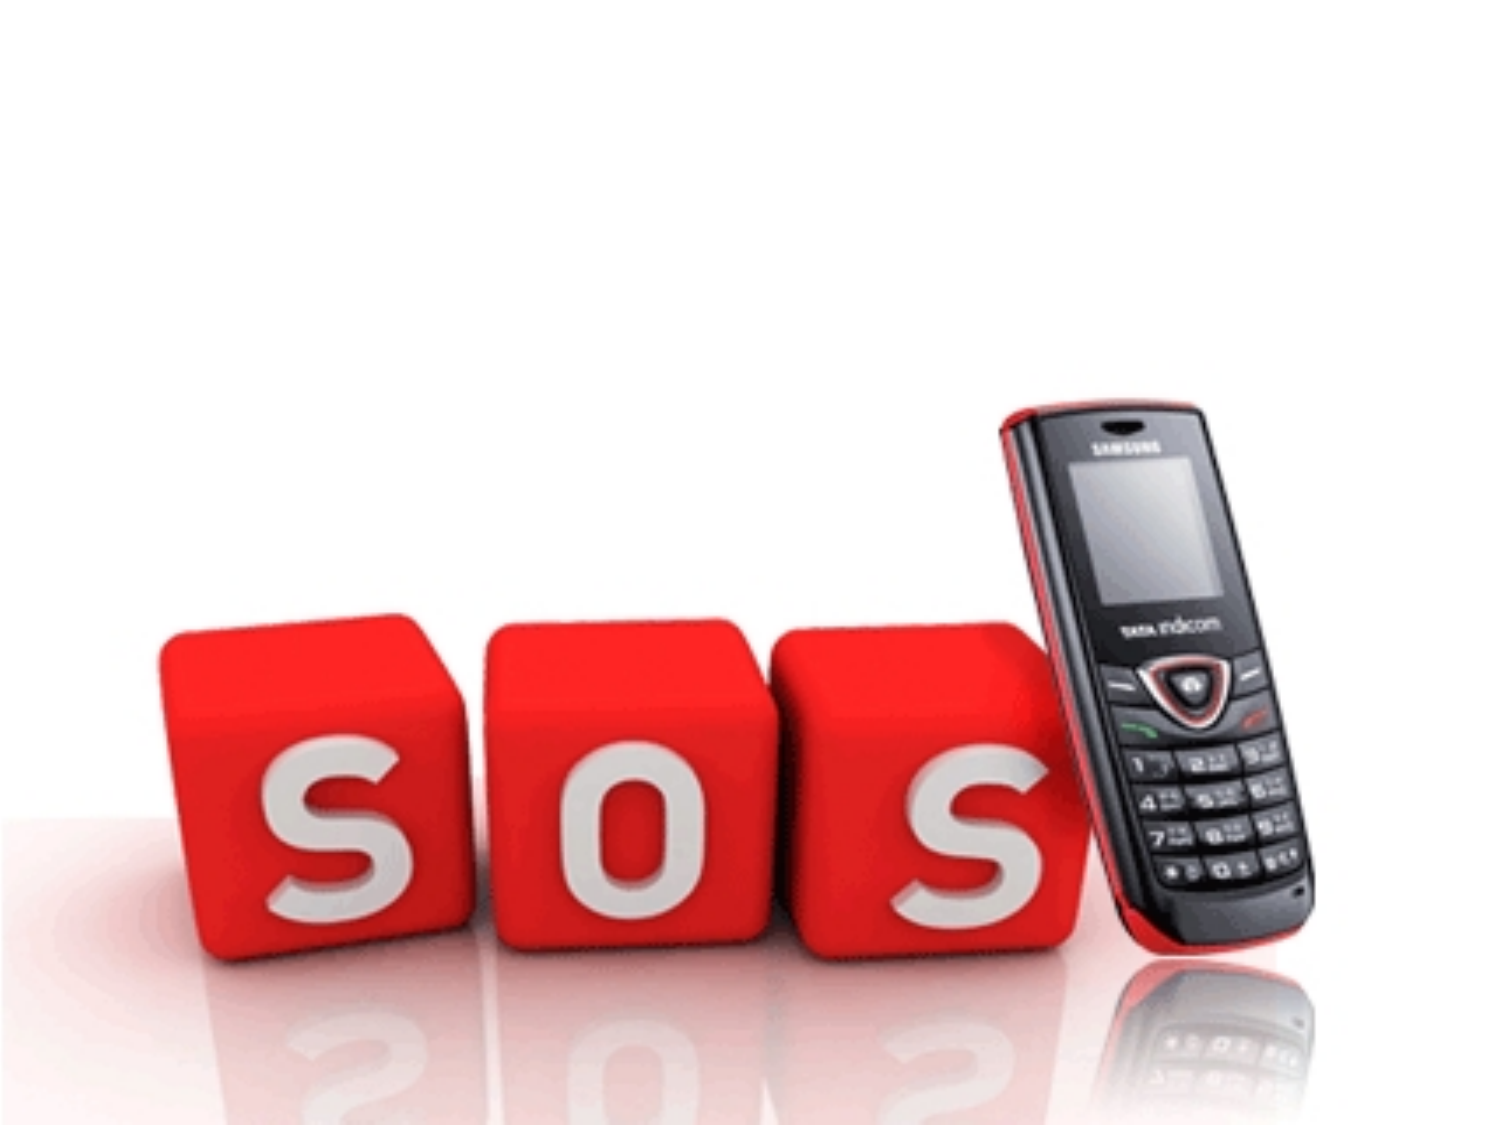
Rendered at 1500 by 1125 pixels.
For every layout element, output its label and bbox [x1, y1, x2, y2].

picture [0, 255, 1474, 1125]
